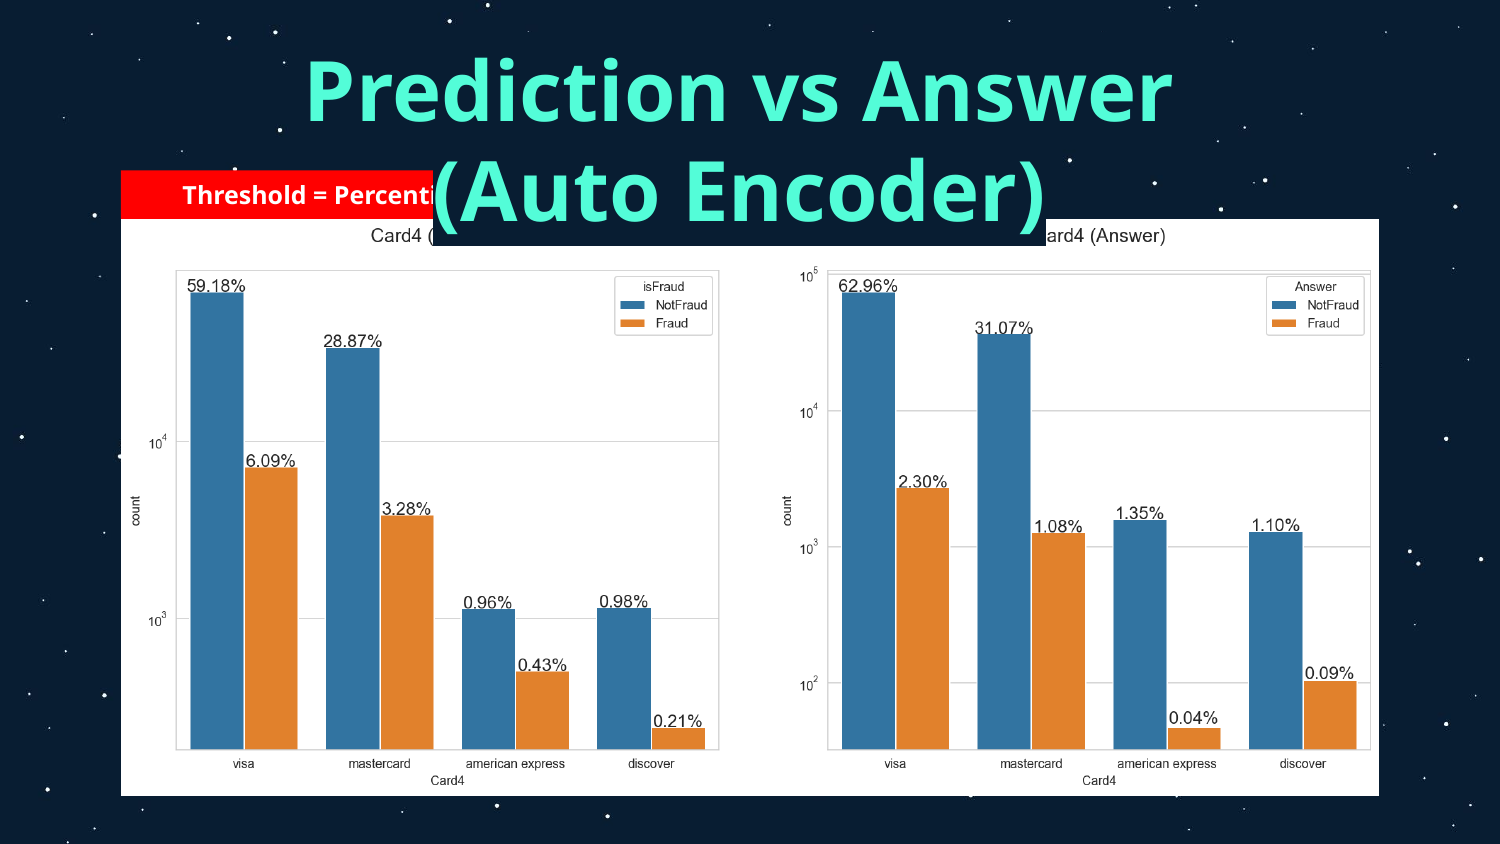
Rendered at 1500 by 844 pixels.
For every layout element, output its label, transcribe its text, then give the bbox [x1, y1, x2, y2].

text_box Threshold = Percentile 90 [120, 170, 564, 218]
title Prediction vs Answer (Auto Encoder) [181, 23, 1297, 142]
picture [0, 0, 1500, 844]
